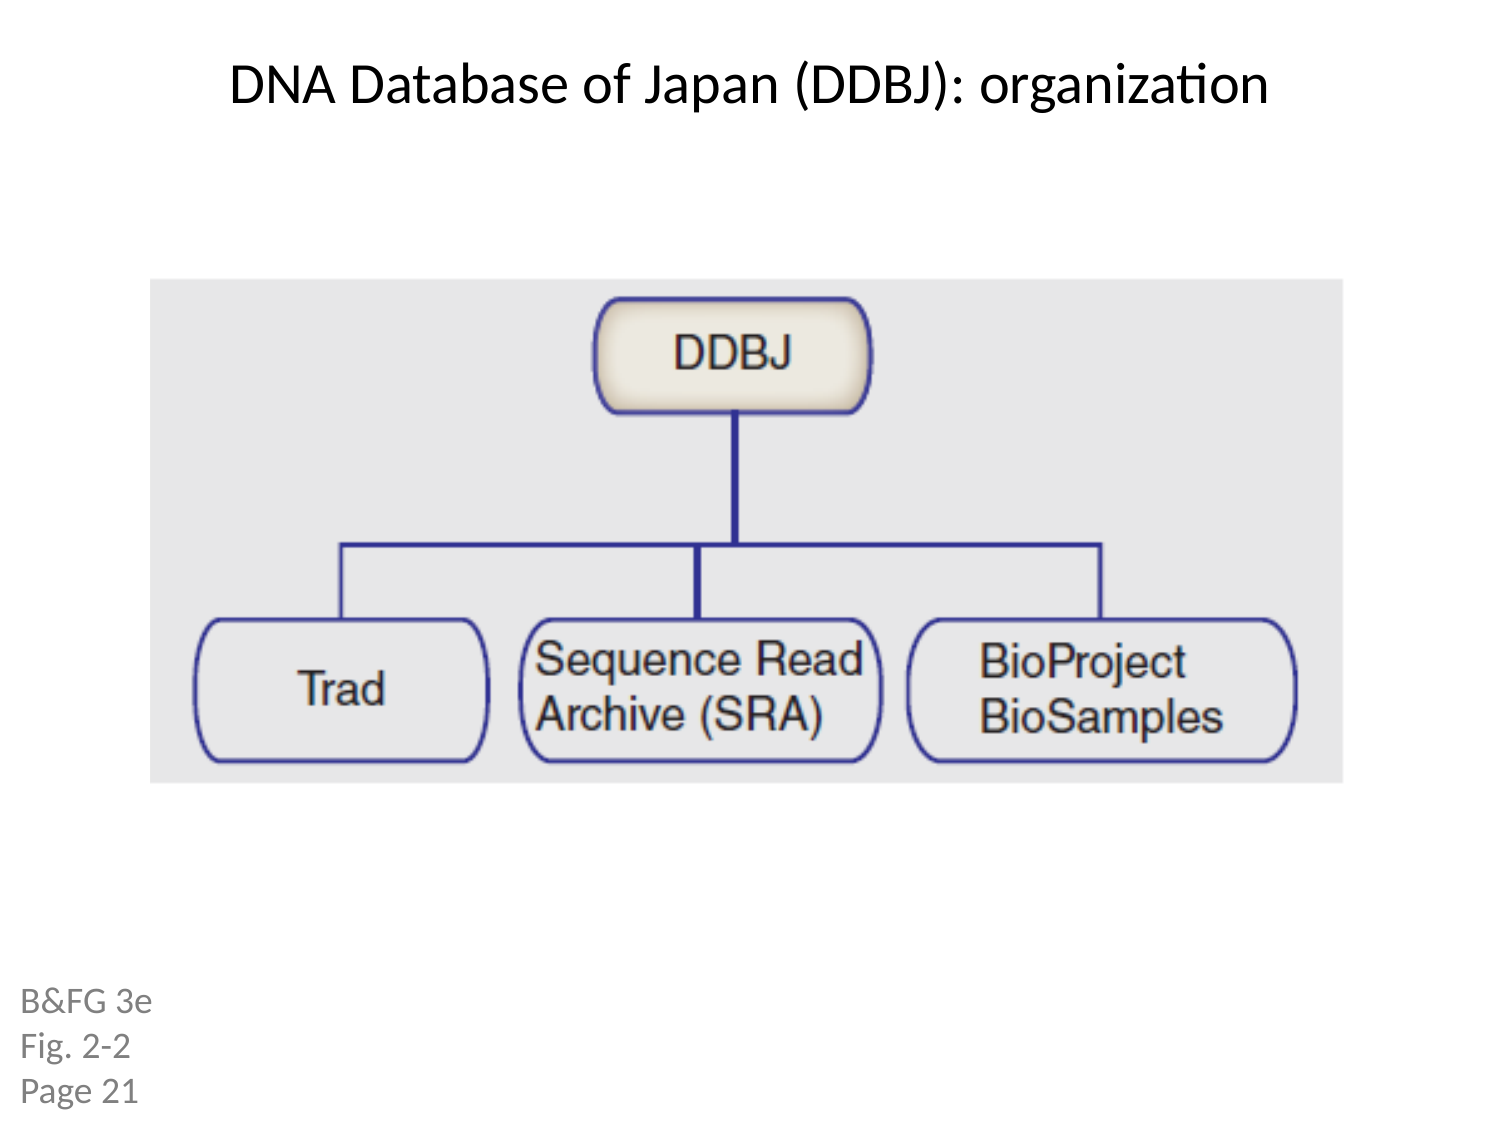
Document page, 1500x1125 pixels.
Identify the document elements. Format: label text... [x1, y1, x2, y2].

text_box DNA Database of Japan (DDBJ): organization [98, 37, 1402, 123]
text_box B&FG 3e Fig. 2-2 Page 21 [5, 968, 169, 1119]
picture [149, 274, 1350, 795]
